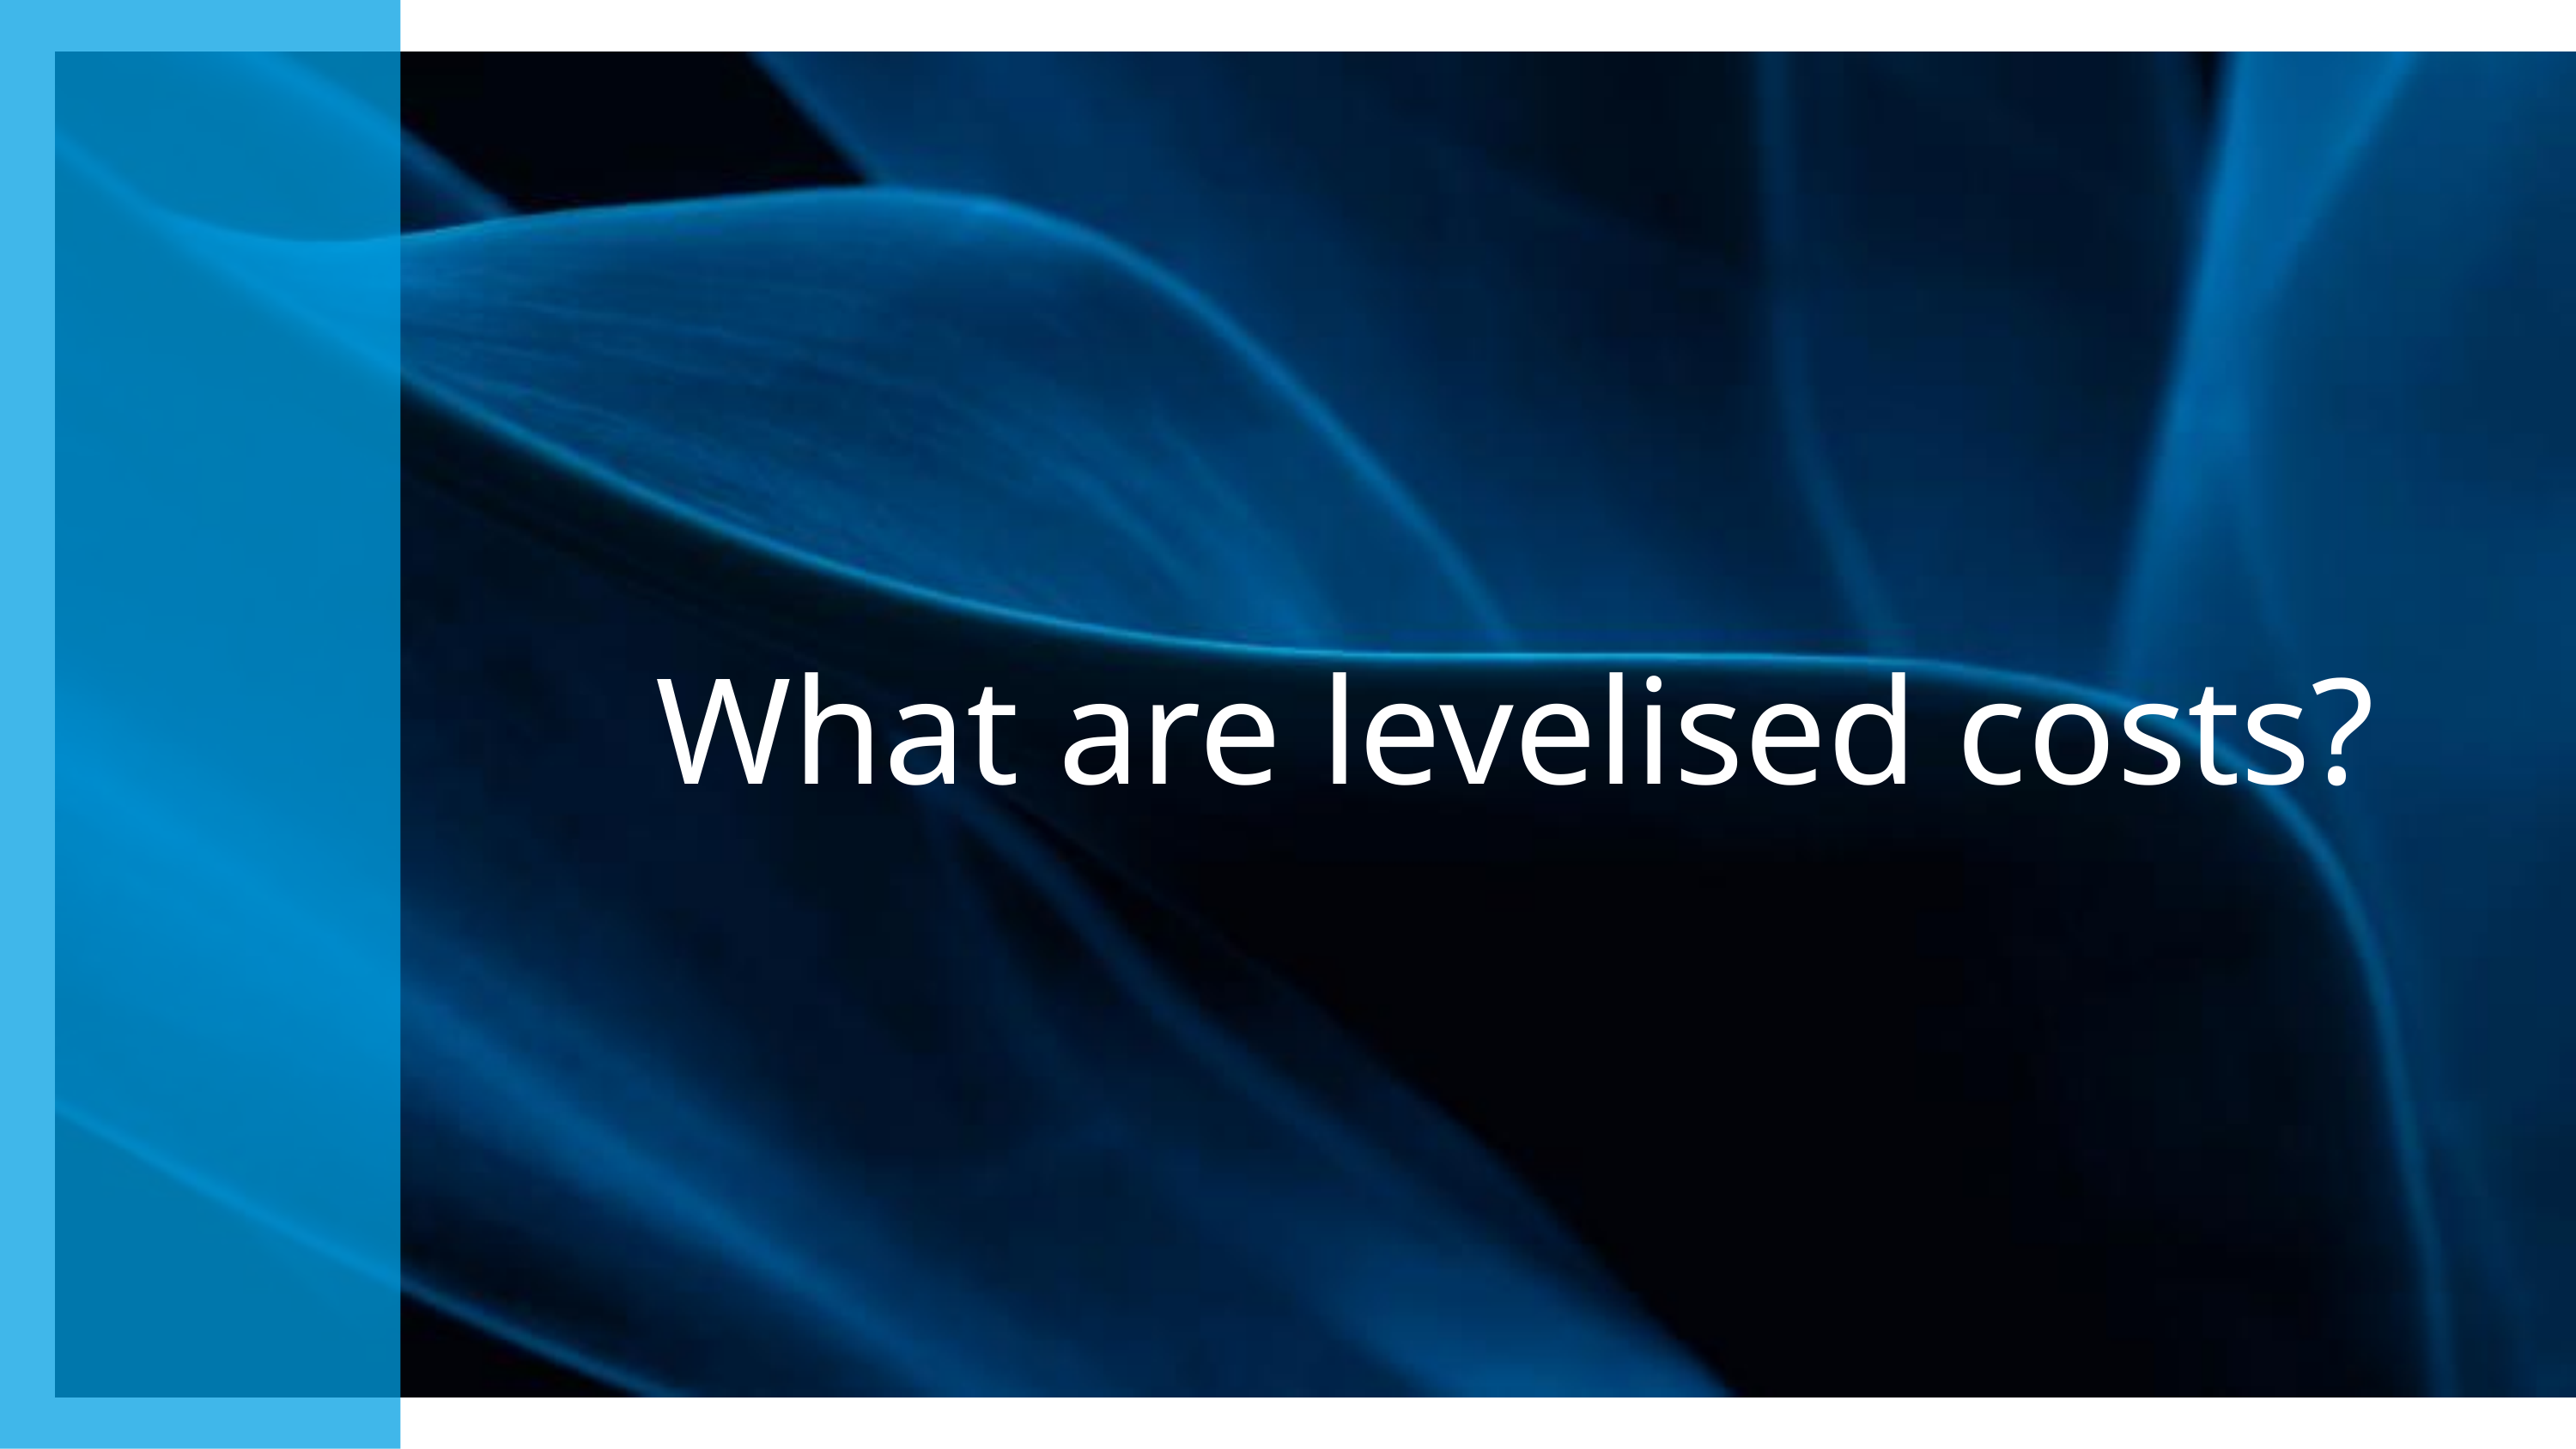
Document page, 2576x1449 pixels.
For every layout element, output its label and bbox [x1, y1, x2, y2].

text_box [0, 0, 401, 1449]
picture [401, 52, 2576, 1397]
